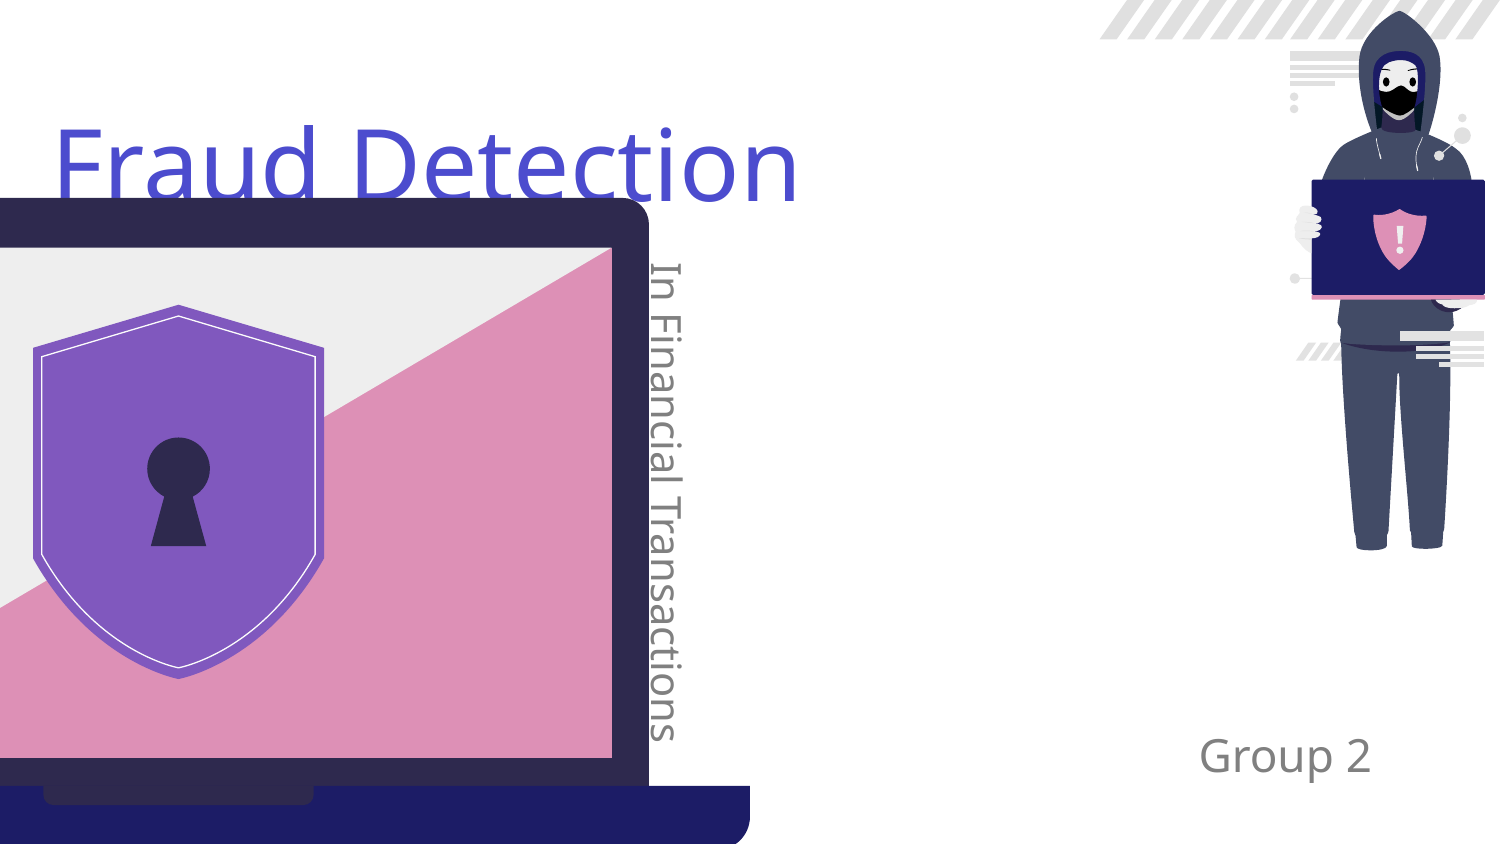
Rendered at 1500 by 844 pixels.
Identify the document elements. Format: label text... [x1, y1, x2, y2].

title Fraud Detection [0, 121, 912, 237]
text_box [0, 197, 751, 844]
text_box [1099, 0, 1500, 551]
subtitle Group 2 [1147, 711, 1436, 805]
